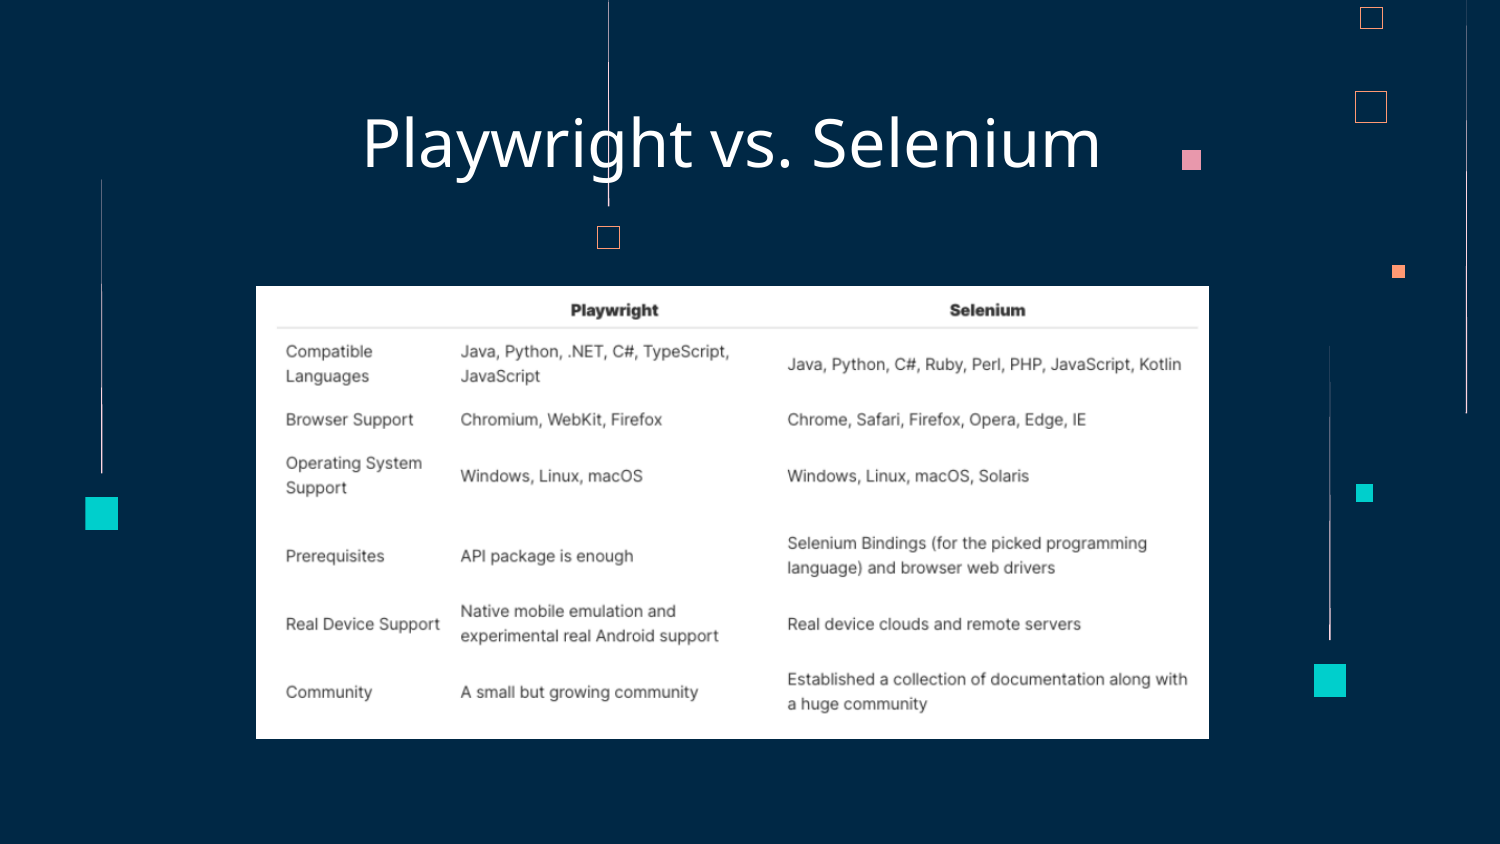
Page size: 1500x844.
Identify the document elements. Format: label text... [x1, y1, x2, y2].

title Playwright vs. Selenium [224, 72, 1241, 196]
picture [255, 286, 1209, 739]
